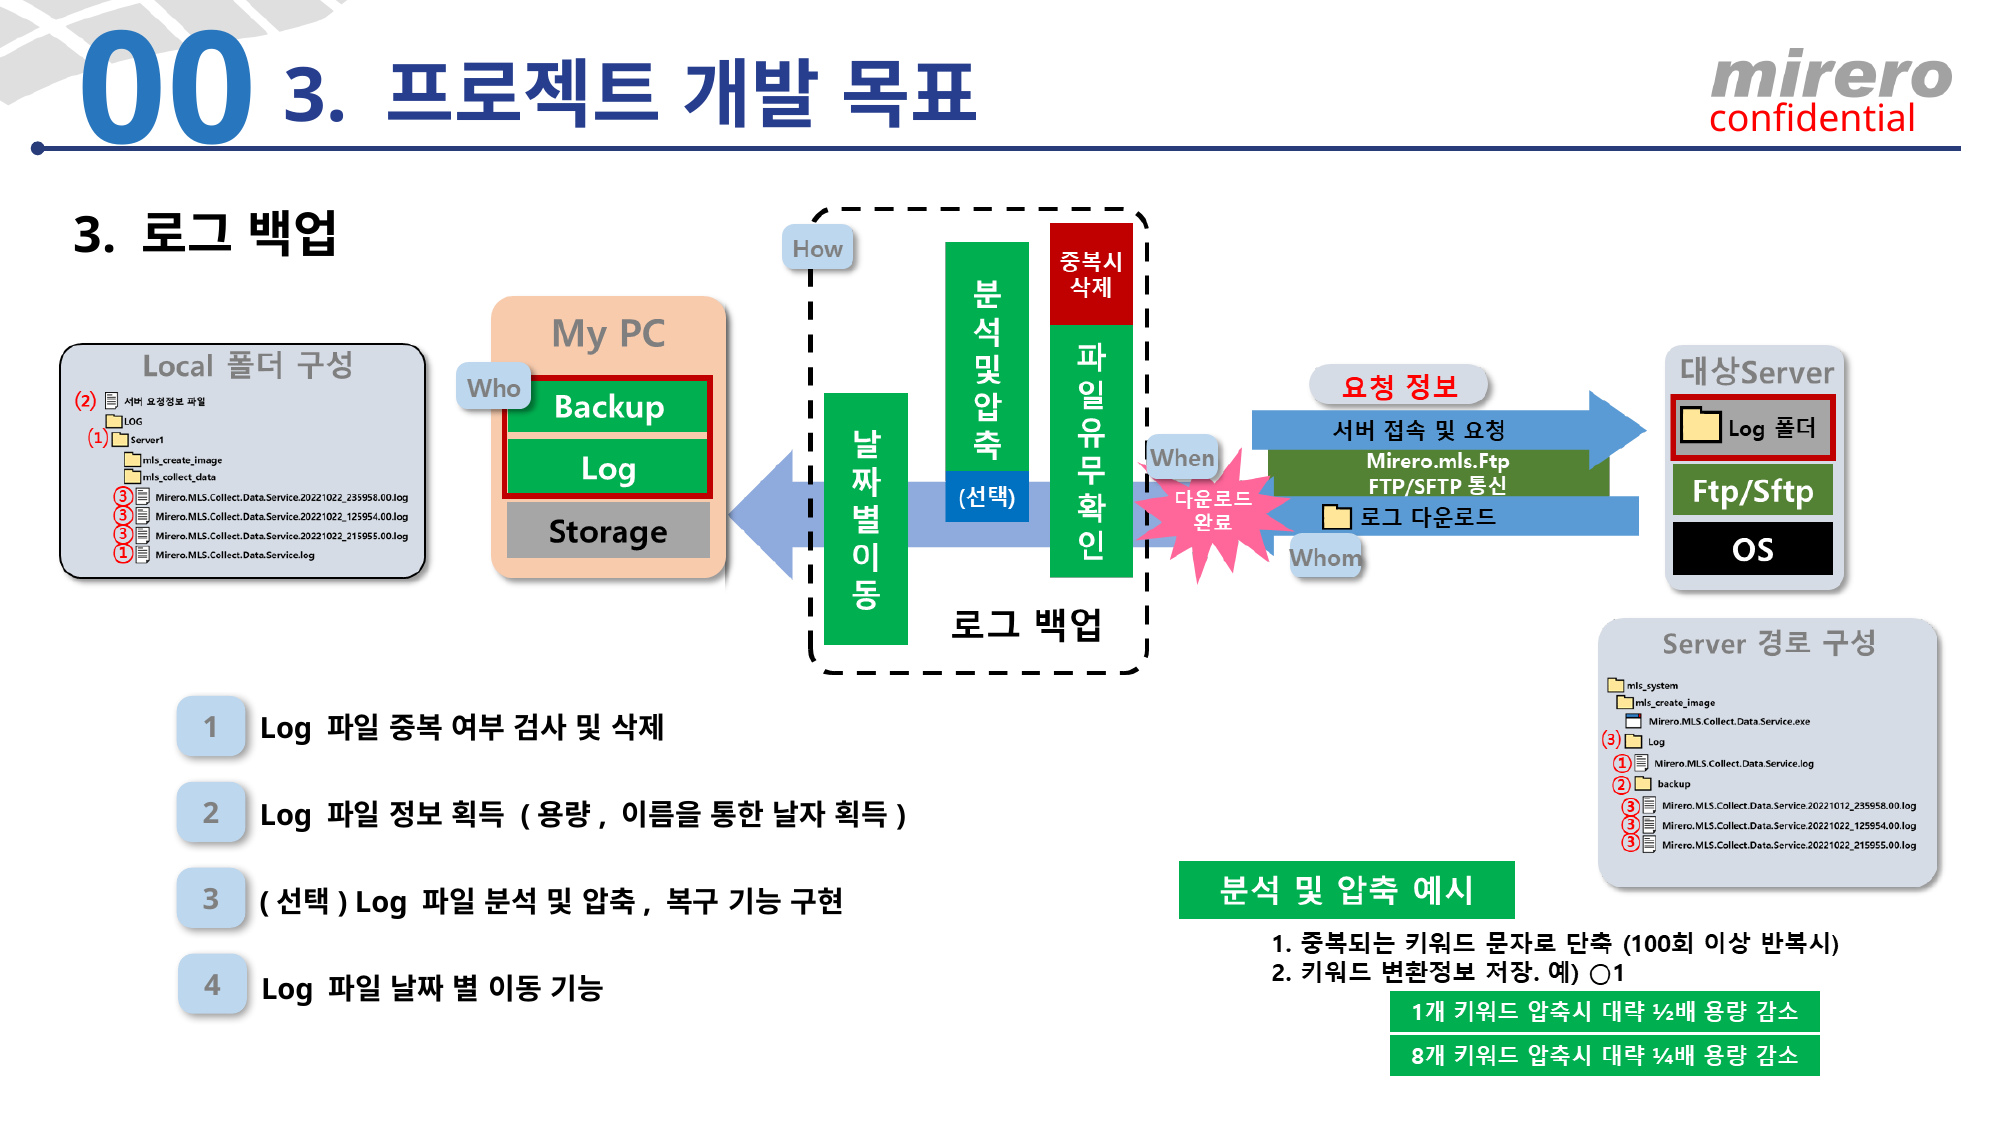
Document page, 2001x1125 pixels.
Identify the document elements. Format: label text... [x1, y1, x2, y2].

text_box Log 파일 중복 여부 검사 및 삭제 [244, 701, 1108, 752]
text_box 3. 프로젝트 개발 목표 [268, 22, 2000, 173]
text_box 1 [175, 694, 244, 758]
text_box 3 [175, 866, 245, 929]
picture [0, 0, 534, 172]
text_box Log 파일 정보 획득 (용량, 이름을 통한 날자 획득) [244, 788, 1108, 839]
picture [448, 206, 1949, 1082]
text_box 4 [177, 952, 247, 1015]
text_box (선택) Log 파일 분석 및 압축, 복구 기능 구현 [244, 875, 1060, 926]
text_box Log 파일 날짜 별 이동 기능 [246, 963, 829, 1013]
text_box 2 [175, 780, 244, 844]
text_box 3. 로그 백업 [58, 194, 716, 270]
picture [55, 337, 437, 590]
text_box 00 [78, 43, 268, 142]
